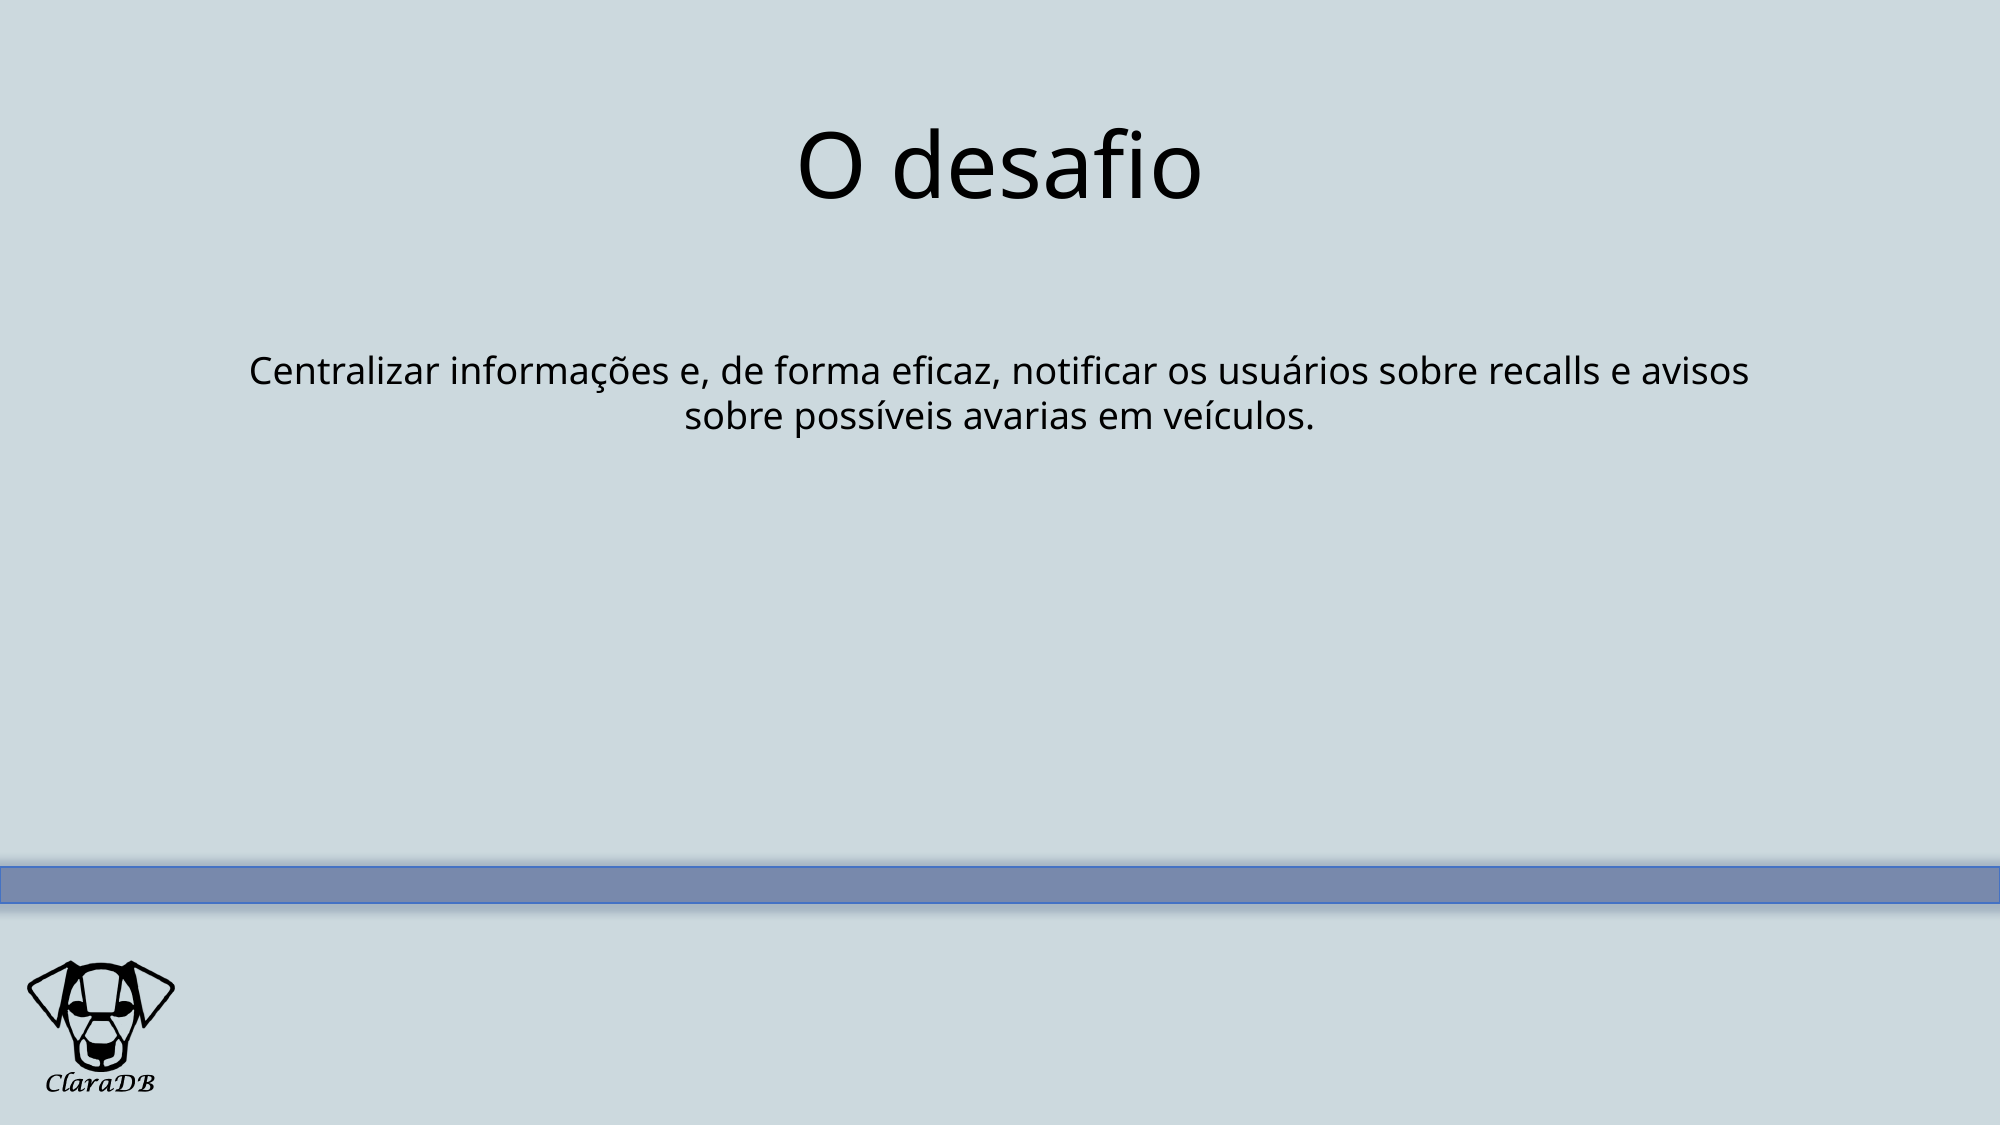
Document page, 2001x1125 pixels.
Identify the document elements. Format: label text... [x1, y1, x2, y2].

picture [22, 947, 181, 1099]
title O desafio [137, 59, 1863, 278]
text_box [0, 866, 2000, 904]
text_box Centralizar informações e, de forma eficaz, notificar os usuários sobre recalls e avisos sobre possíveis avarias em veículos. [208, 339, 1792, 445]
